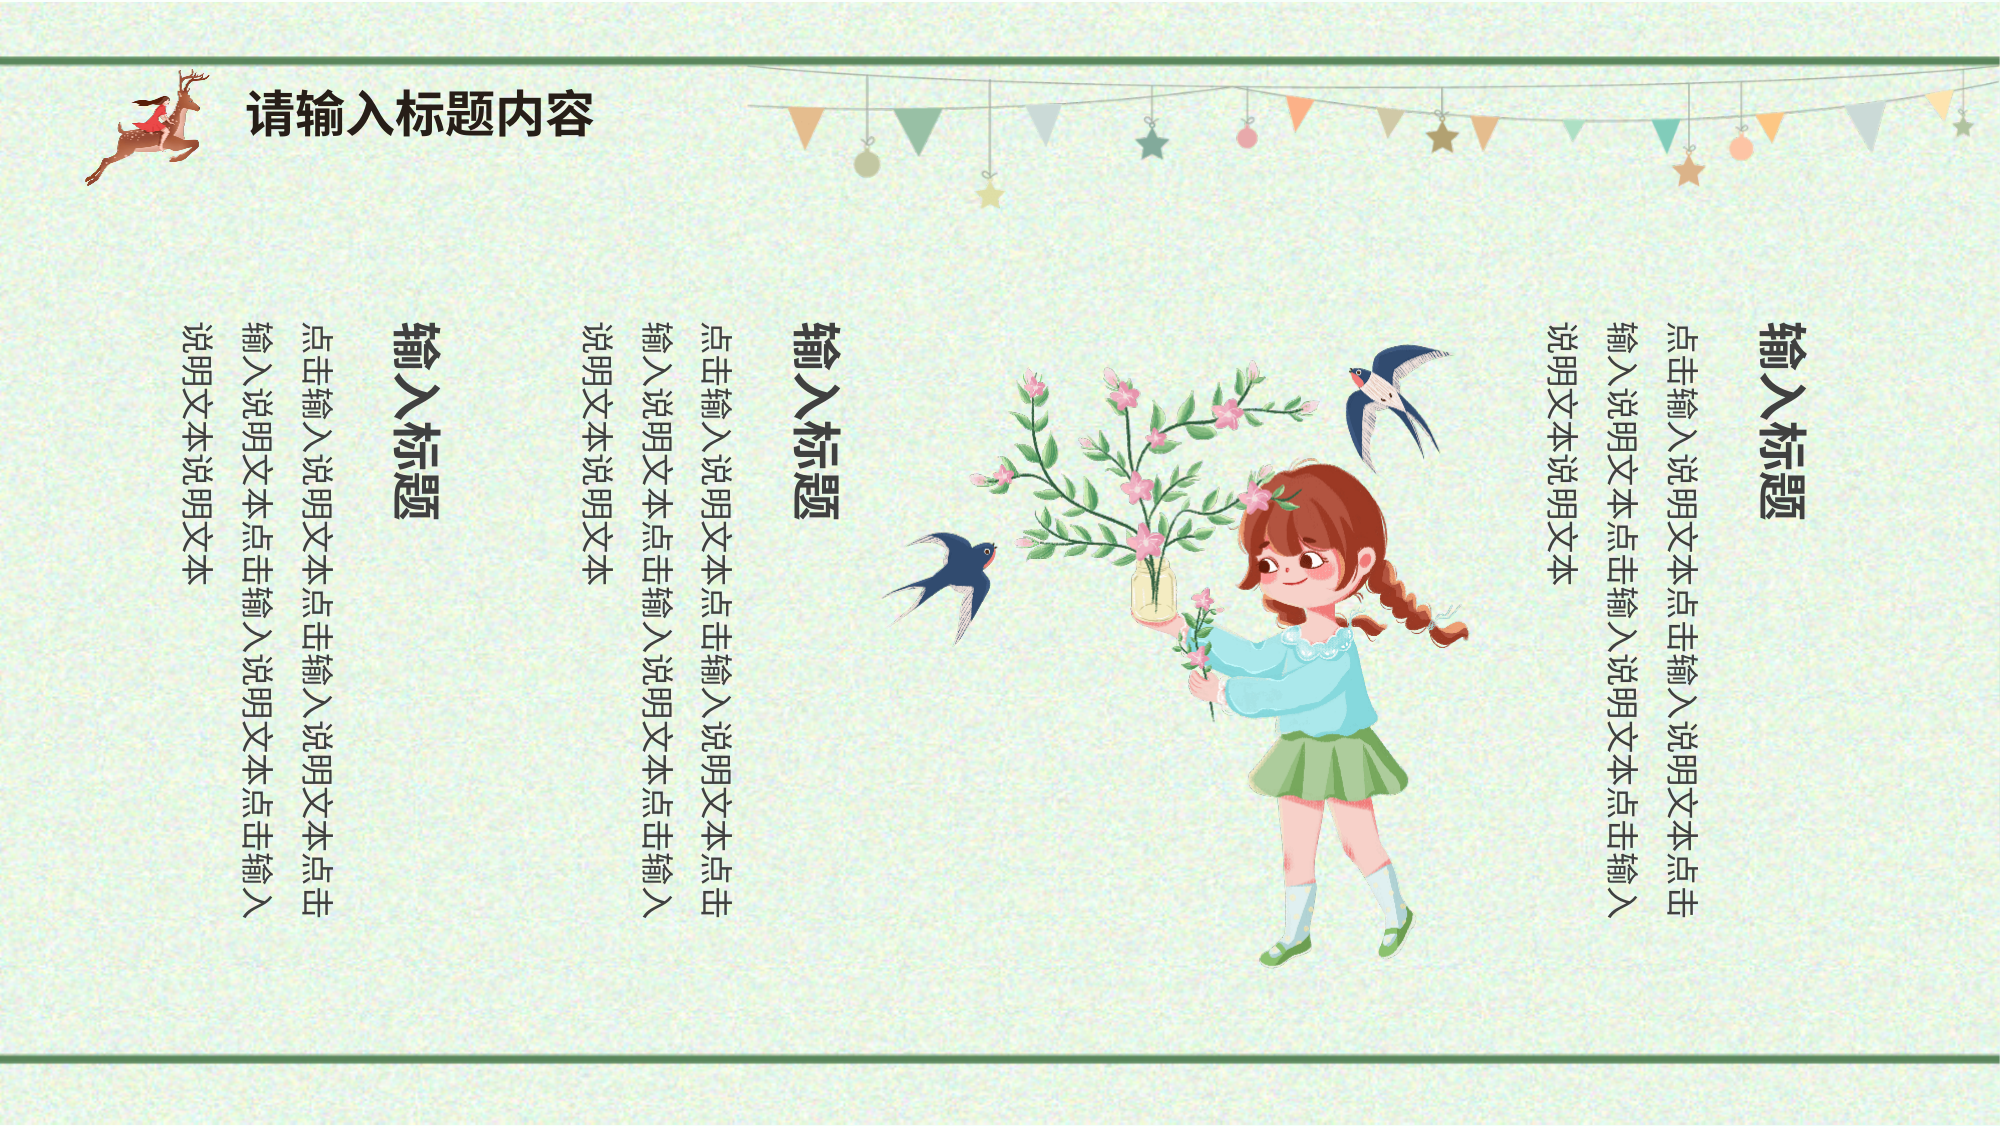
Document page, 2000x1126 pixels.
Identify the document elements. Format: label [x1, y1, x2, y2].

picture [0, 0, 2000, 1126]
text_box [84, 62, 618, 192]
